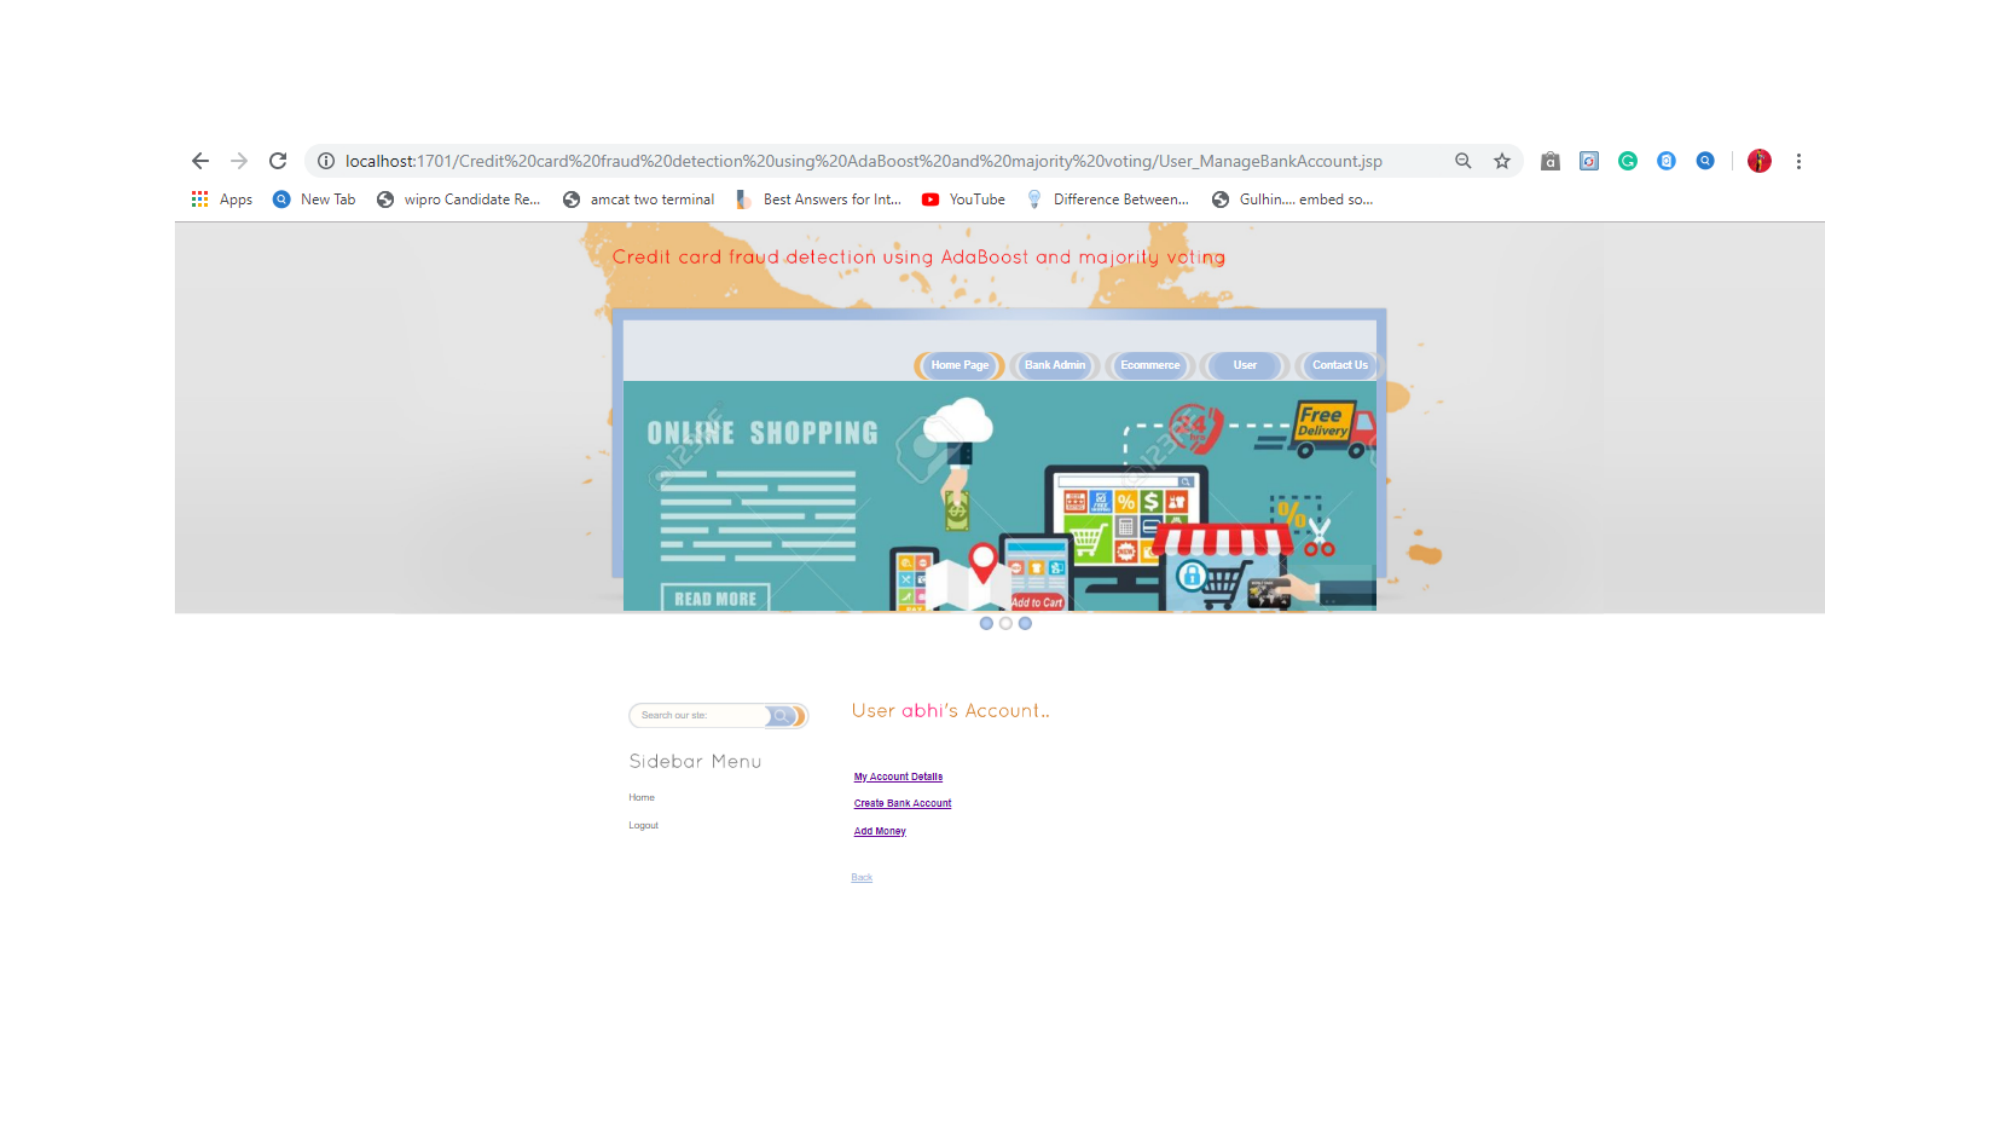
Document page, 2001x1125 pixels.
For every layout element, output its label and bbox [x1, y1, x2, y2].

picture [174, 141, 1825, 976]
